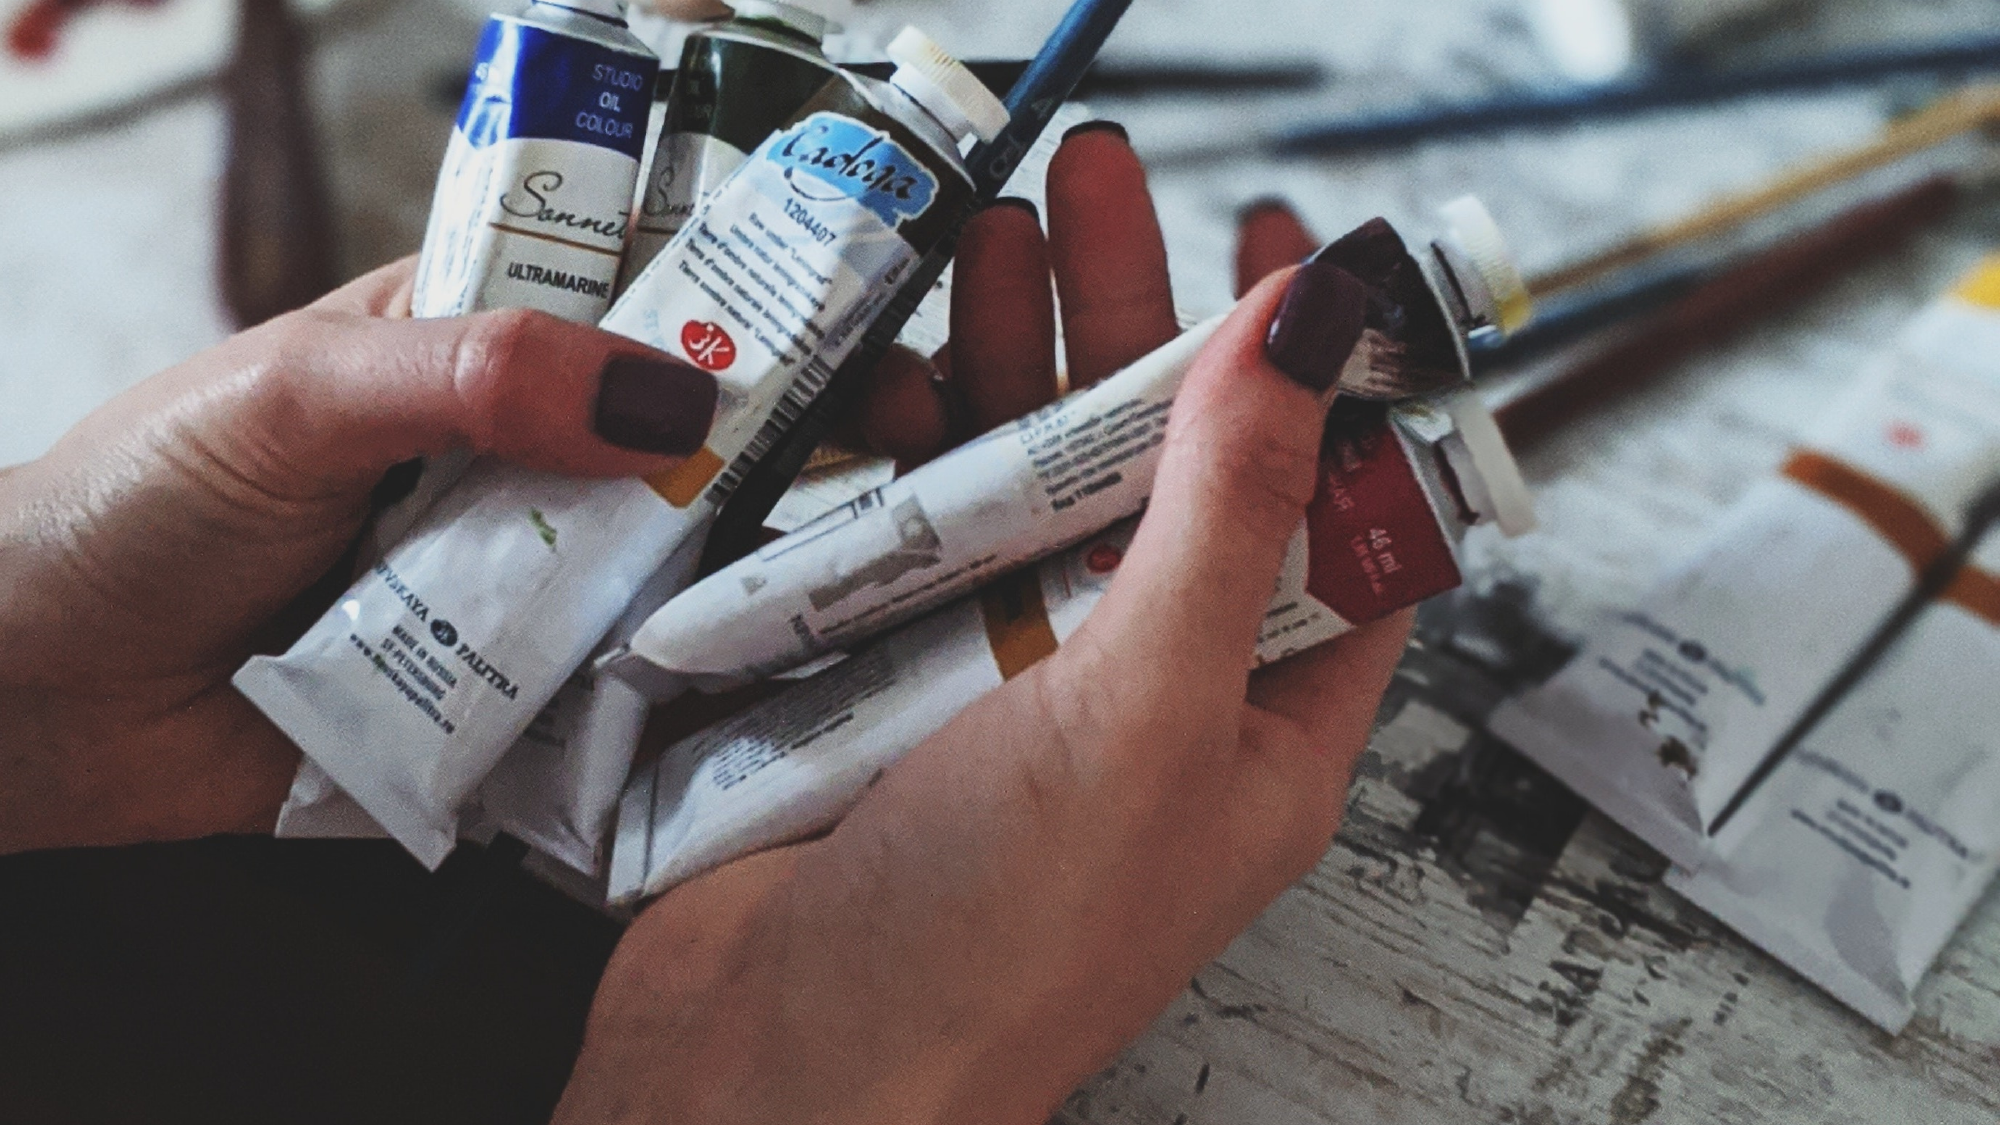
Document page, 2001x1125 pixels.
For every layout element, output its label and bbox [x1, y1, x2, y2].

list [0, 0, 2000, 1125]
